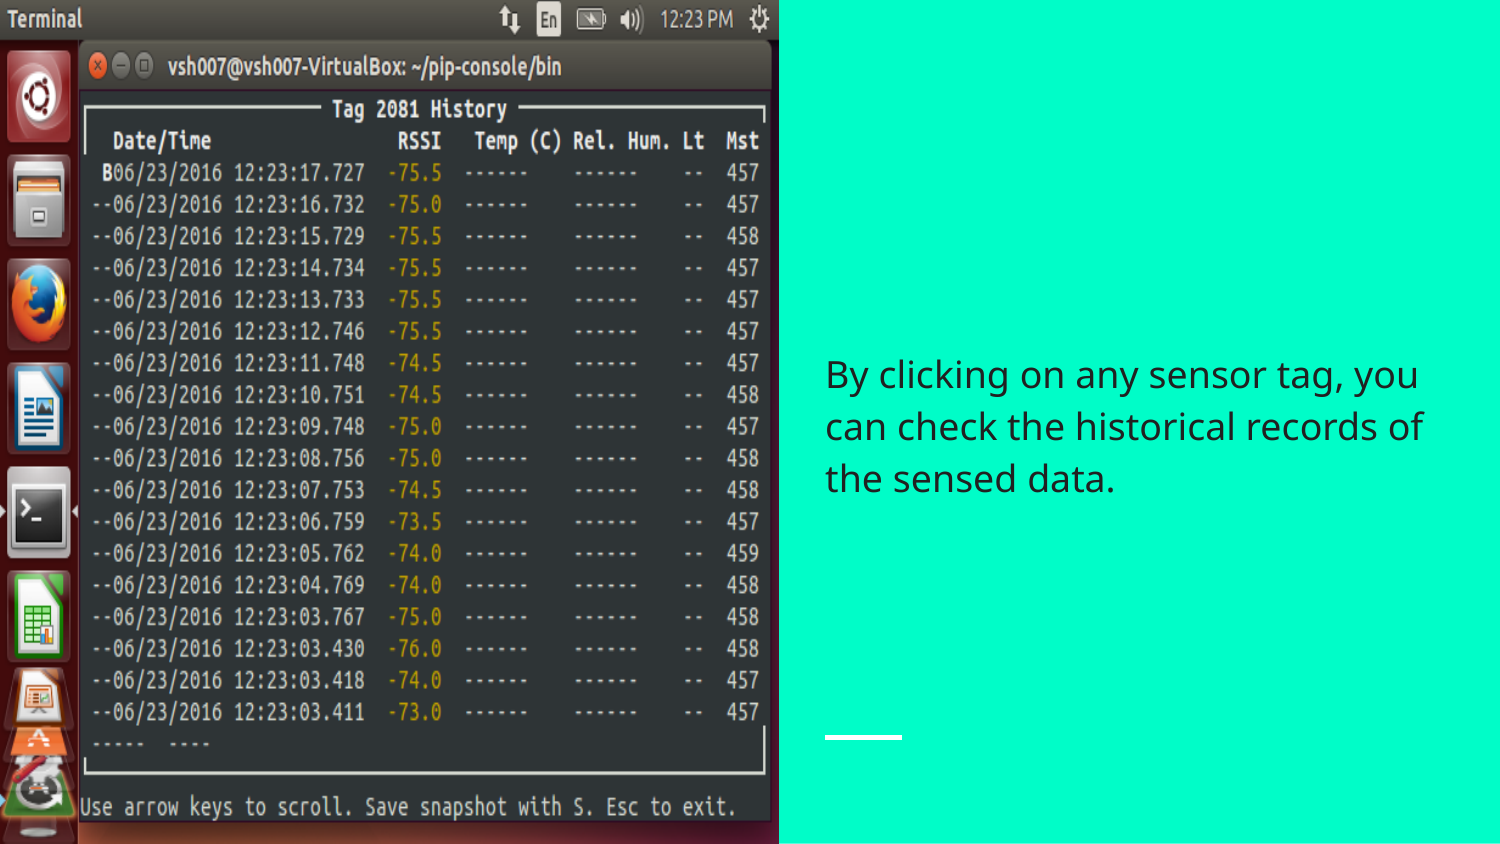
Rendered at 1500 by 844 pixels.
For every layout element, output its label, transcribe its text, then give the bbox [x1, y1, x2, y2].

picture [0, 0, 779, 844]
list By clicking on any sensor tag, you can check the historical records of the sensed data. [810, 118, 1440, 725]
